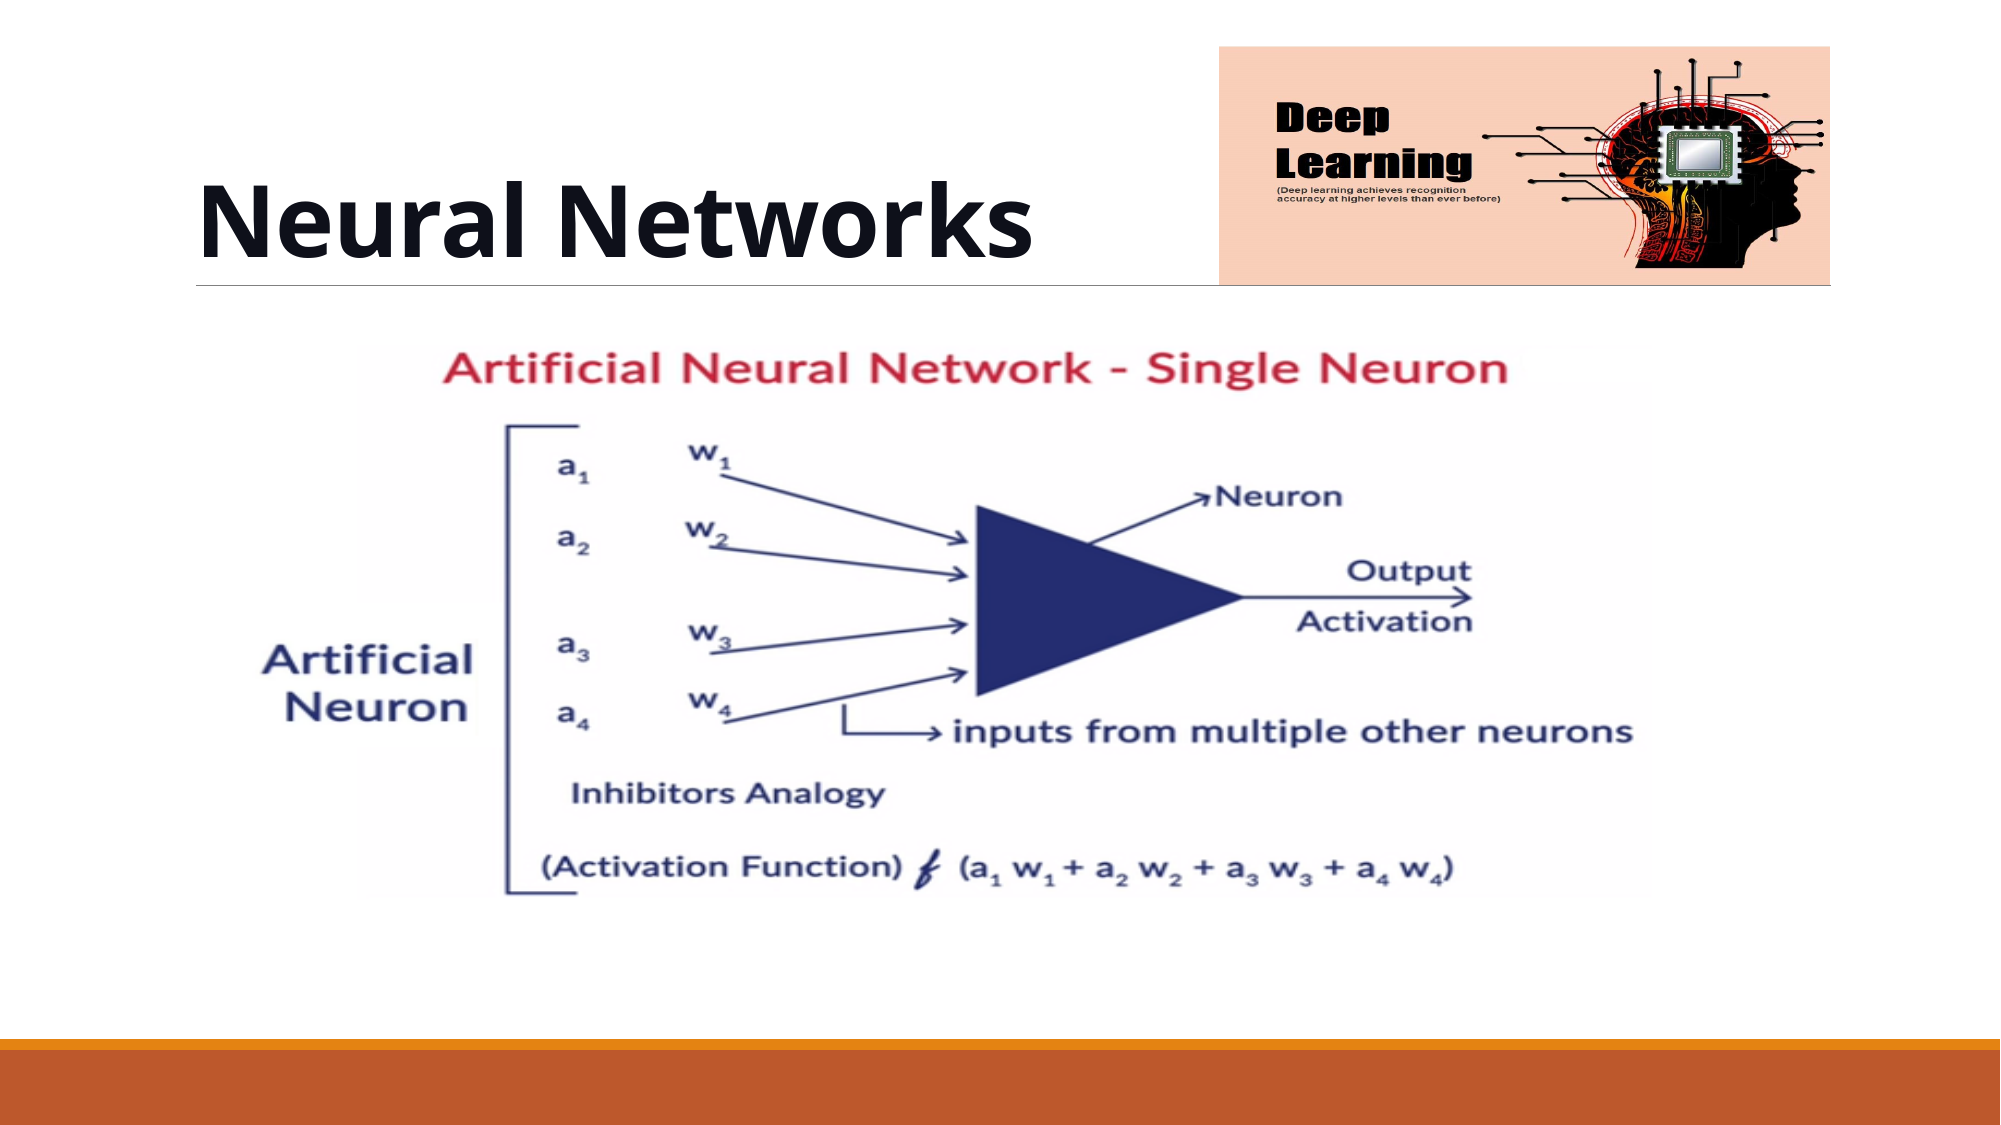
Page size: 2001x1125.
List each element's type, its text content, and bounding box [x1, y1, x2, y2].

picture [179, 302, 1831, 953]
picture [1218, 46, 1831, 286]
title Neural Networks [180, 47, 1216, 285]
